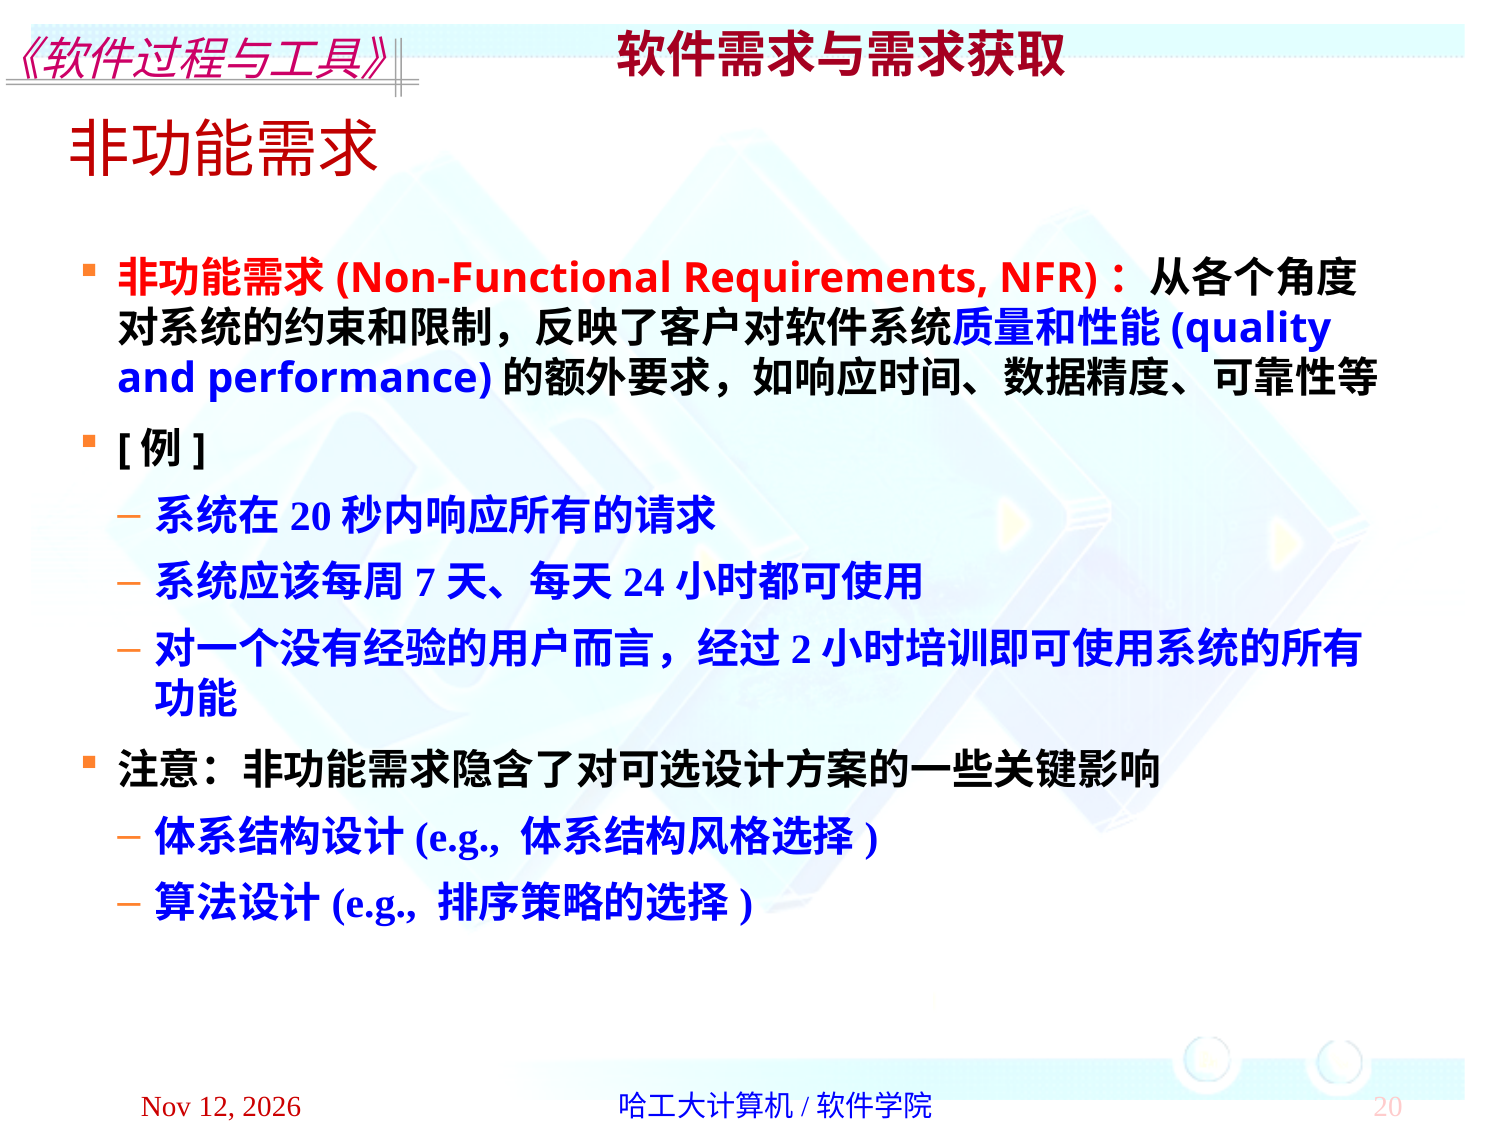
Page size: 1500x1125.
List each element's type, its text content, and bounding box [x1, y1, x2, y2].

text_box 非功能需求(Non-Functional Requirements, NFR)：从各个角度对系统的约束和限制，反映了客户对软件系统质量和性能(quality and performance)的额外要求，如响应时间、数据精度、可靠性等 [例] 系统在20秒内响应所有的请求 系统应该每周7天、每天24小时都可使用 对一个没有经验的用户而言，经过2小时培训即可使用系统的所有功能 注意：非功能需求隐含了对可选设计方案的一些关键影响 体系结构设计(e.g., 体系结构风格选择) 算法设计(e.g., 排序策略的选择) [64, 243, 1412, 1083]
text_box 非功能需求 [53, 101, 1447, 209]
text_box 软件需求与需求获取 [389, 15, 1294, 90]
